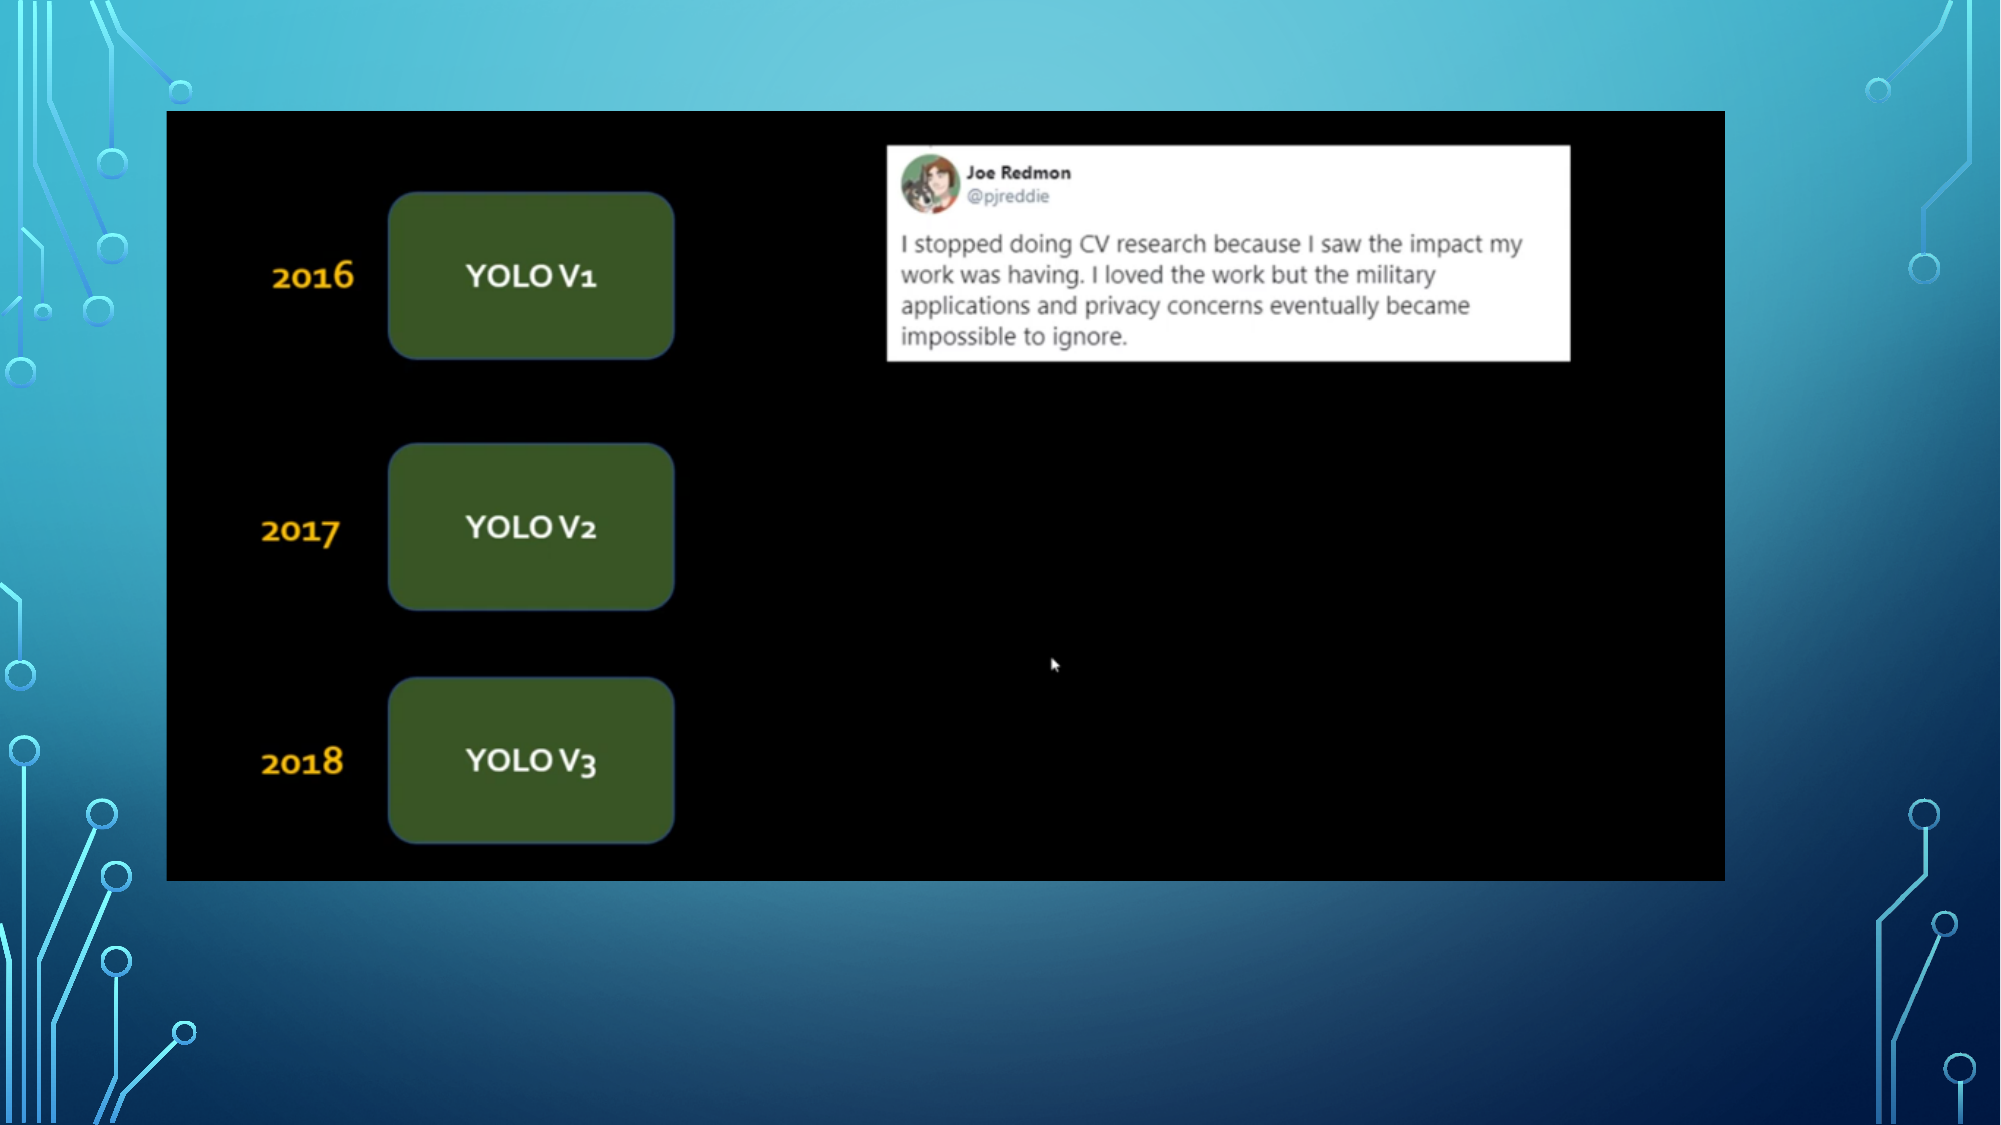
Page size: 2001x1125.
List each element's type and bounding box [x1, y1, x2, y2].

picture [166, 111, 1726, 882]
